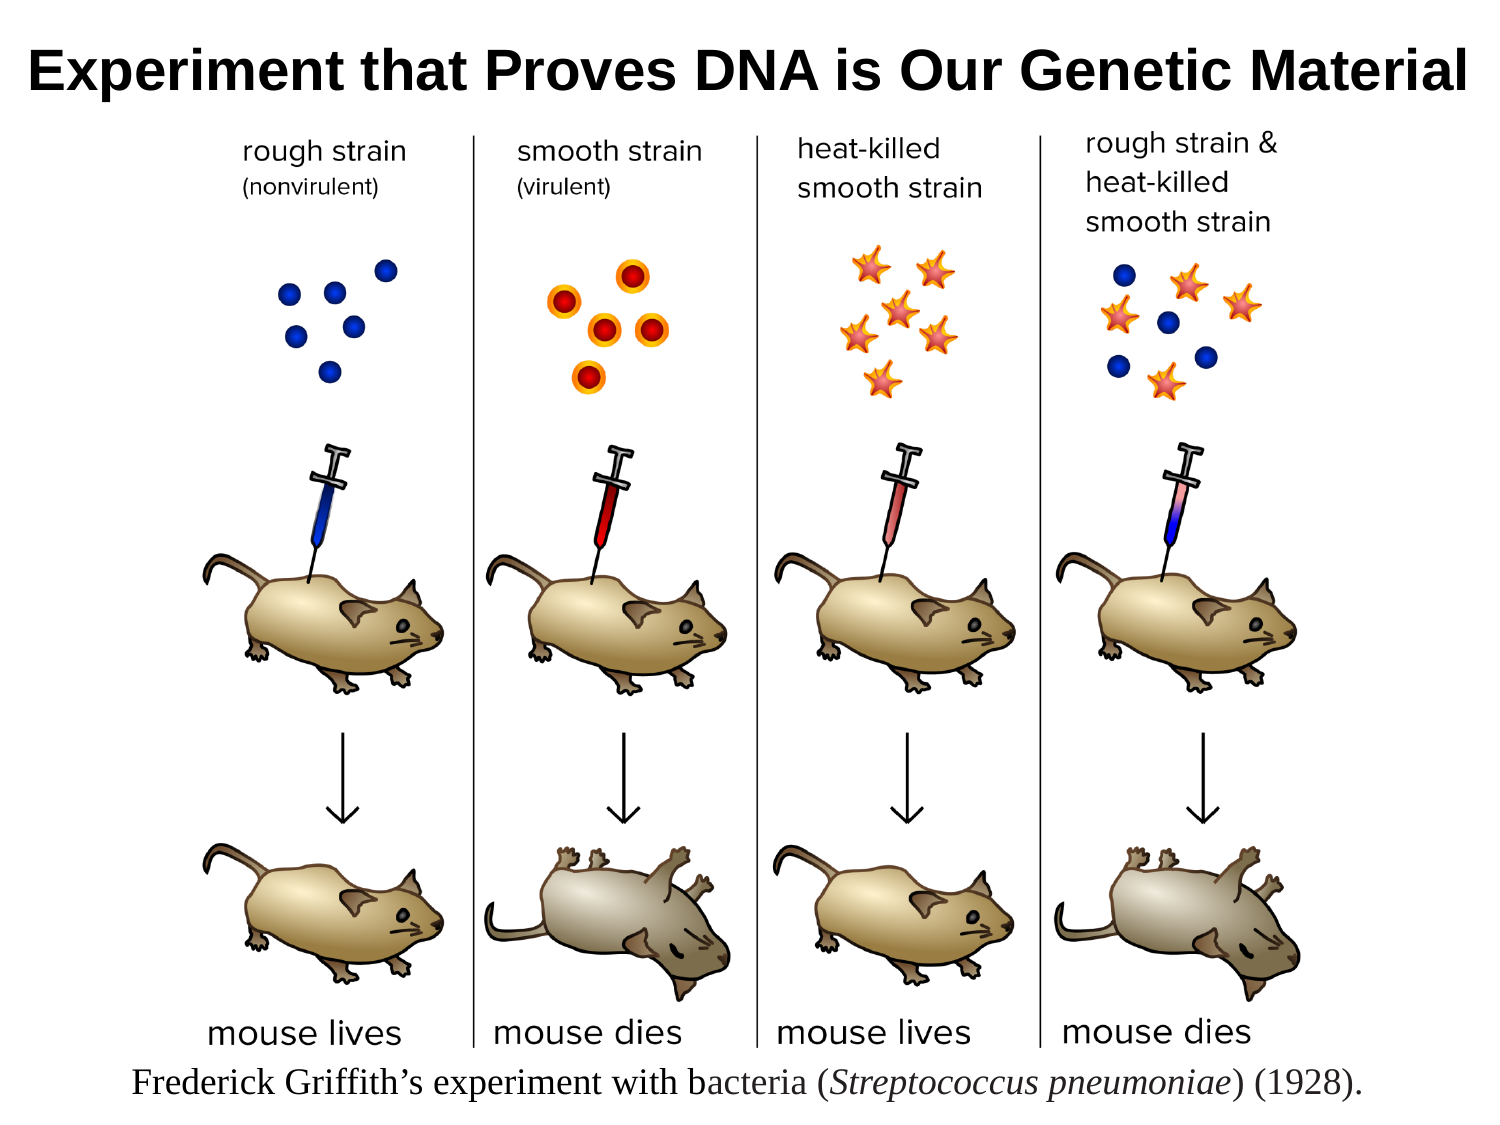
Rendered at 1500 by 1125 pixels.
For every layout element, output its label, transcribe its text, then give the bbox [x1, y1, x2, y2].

text_box Experiment that Proves DNA is Our Genetic Material [12, 24, 1487, 110]
text_box Frederick Griffith’s experiment with bacteria (Streptococcus pneumoniae) (1928). [57, 1049, 1438, 1110]
picture [158, 120, 1347, 1063]
